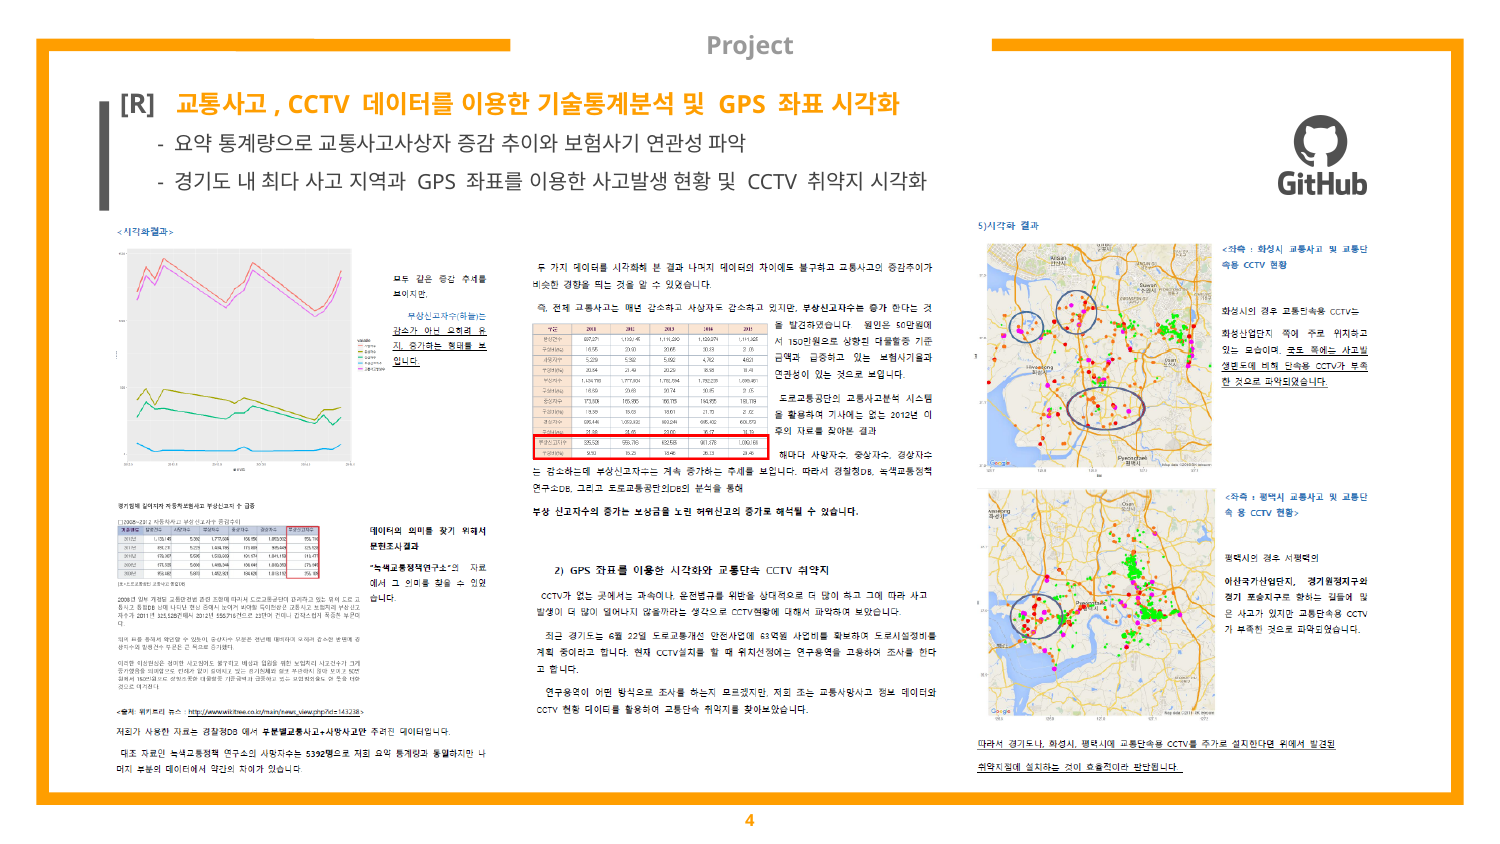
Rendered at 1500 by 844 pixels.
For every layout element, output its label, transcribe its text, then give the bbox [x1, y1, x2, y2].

picture [522, 251, 941, 526]
picture [1277, 114, 1367, 195]
slide_number 4 [0, 798, 1500, 844]
text_box [R] 교통사고, CCTV 데이터를 이용한 기술통계분석 및 GPS 좌표 시각화 - 요약 통계량으로 교통사고사상자 증감 추이와 보험사기 연관성 파악 - 경기도 내 최다 사고 지역과 GPS 좌표를 이용한 사고발생 현황 및 CCTV 취약지 시각화 [98, 71, 1217, 223]
text_box [97, 99, 111, 213]
picture [971, 213, 1377, 779]
title Project [531, 15, 969, 71]
picture [526, 554, 945, 721]
picture [108, 222, 496, 780]
